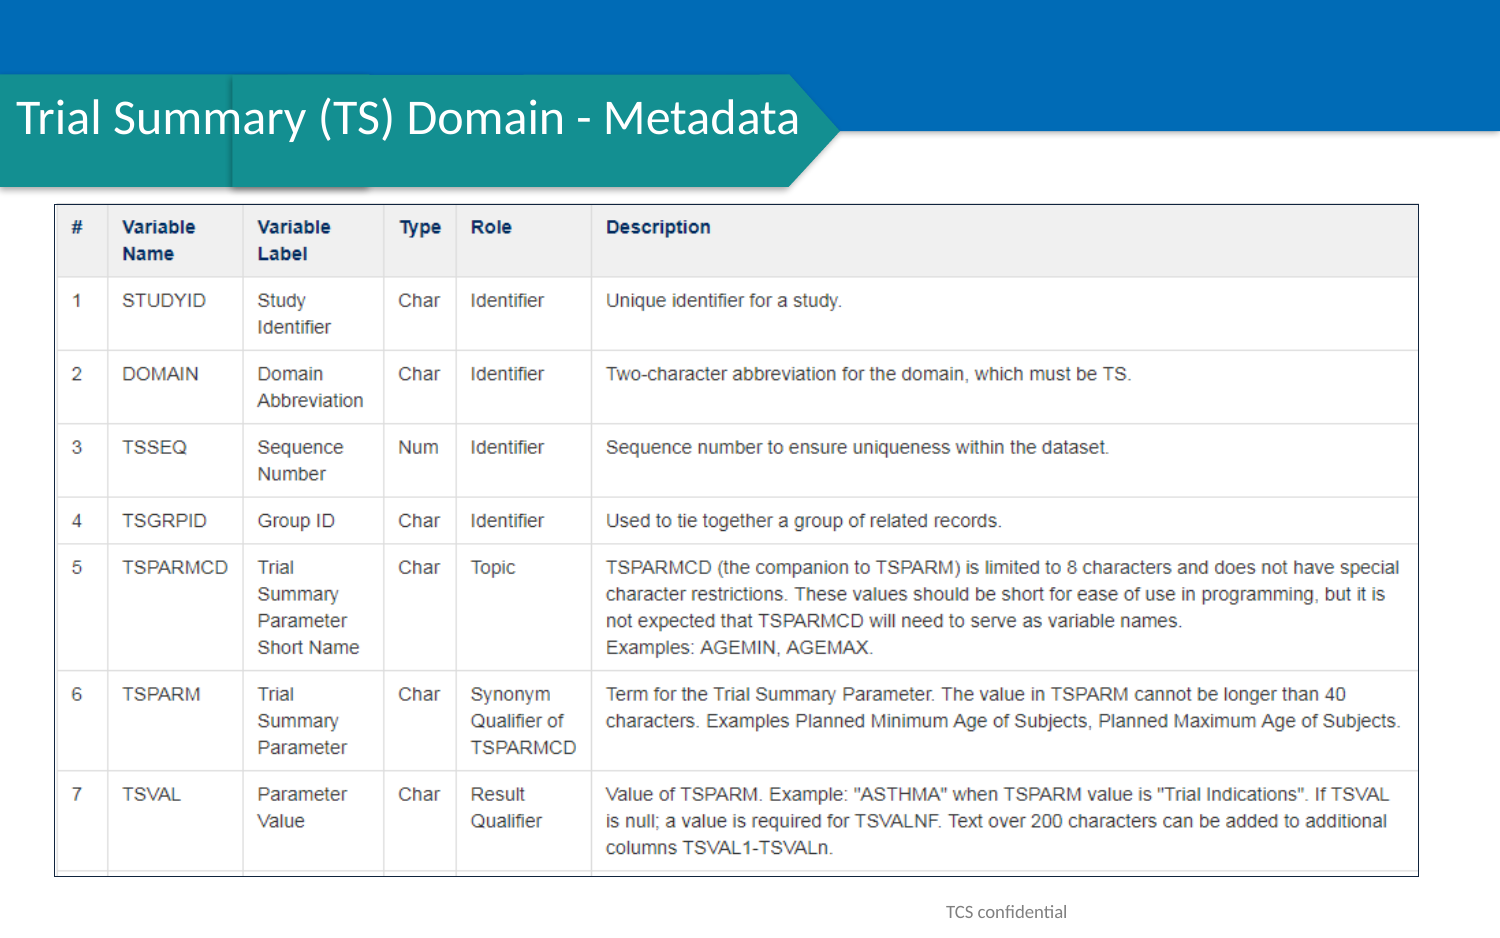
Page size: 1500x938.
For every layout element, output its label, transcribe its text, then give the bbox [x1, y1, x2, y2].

text_box TCS confidential [775, 892, 1238, 924]
title Trial Summary (TS) Domain - Metadata [0, 77, 818, 166]
picture [53, 203, 1419, 877]
